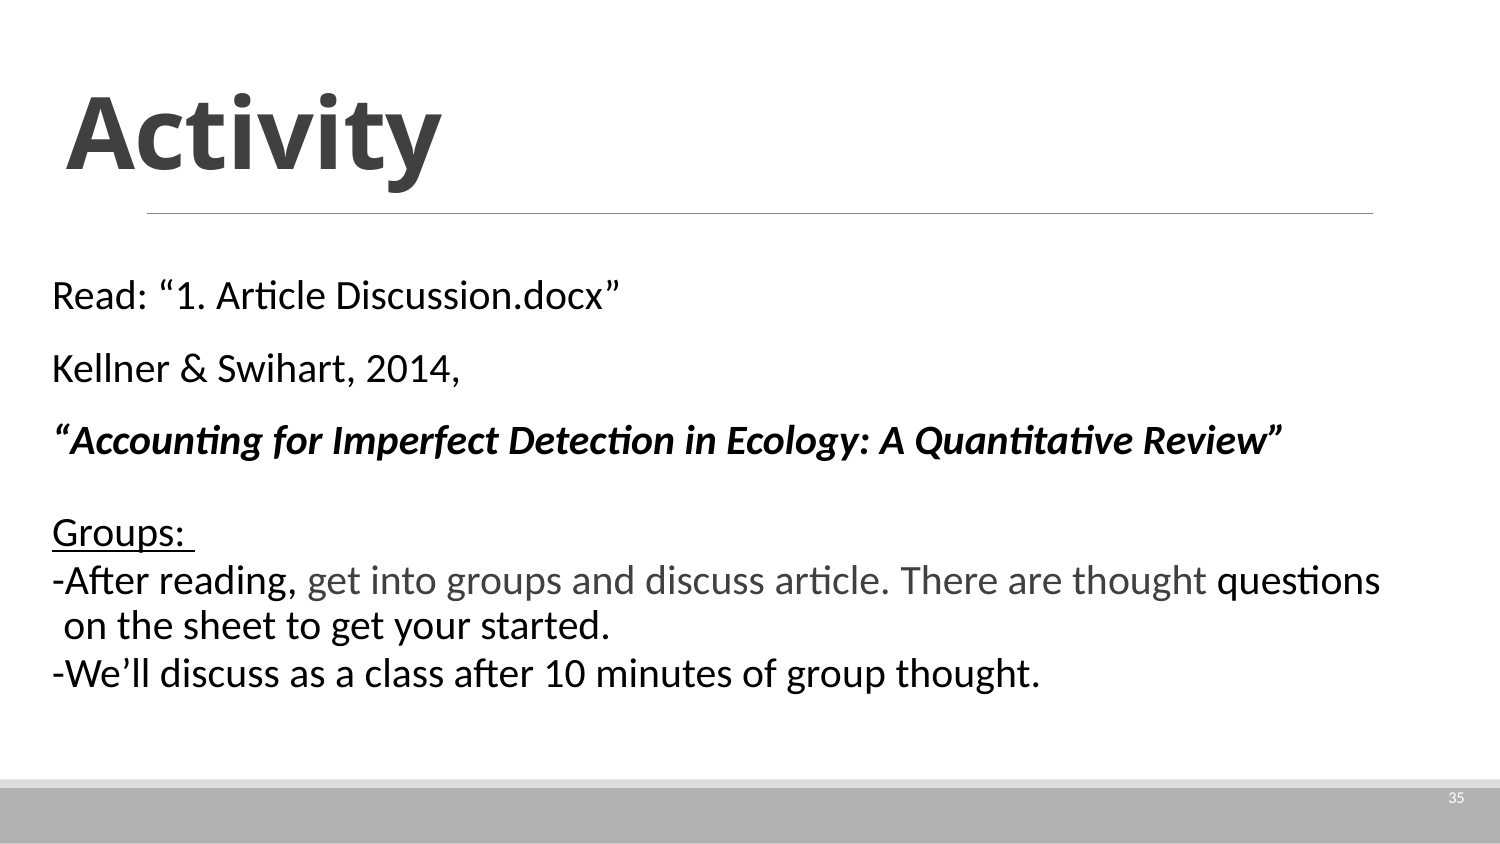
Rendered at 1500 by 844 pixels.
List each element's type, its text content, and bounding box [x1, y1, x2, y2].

list Read: “1. Article Discussion.docx” Kellner & Swihart, 2014, “Accounting for Imperfect Detection in Ecology: A Quantitative Review” Groups: -After reading, get into groups and discuss article. There are thought questions on the sheet to get your started. -We’ll discuss as a class after 10 minutes of group thought. [37, 234, 1435, 844]
title Activity [51, 72, 1449, 167]
slide_number 35 [1389, 764, 1480, 830]
